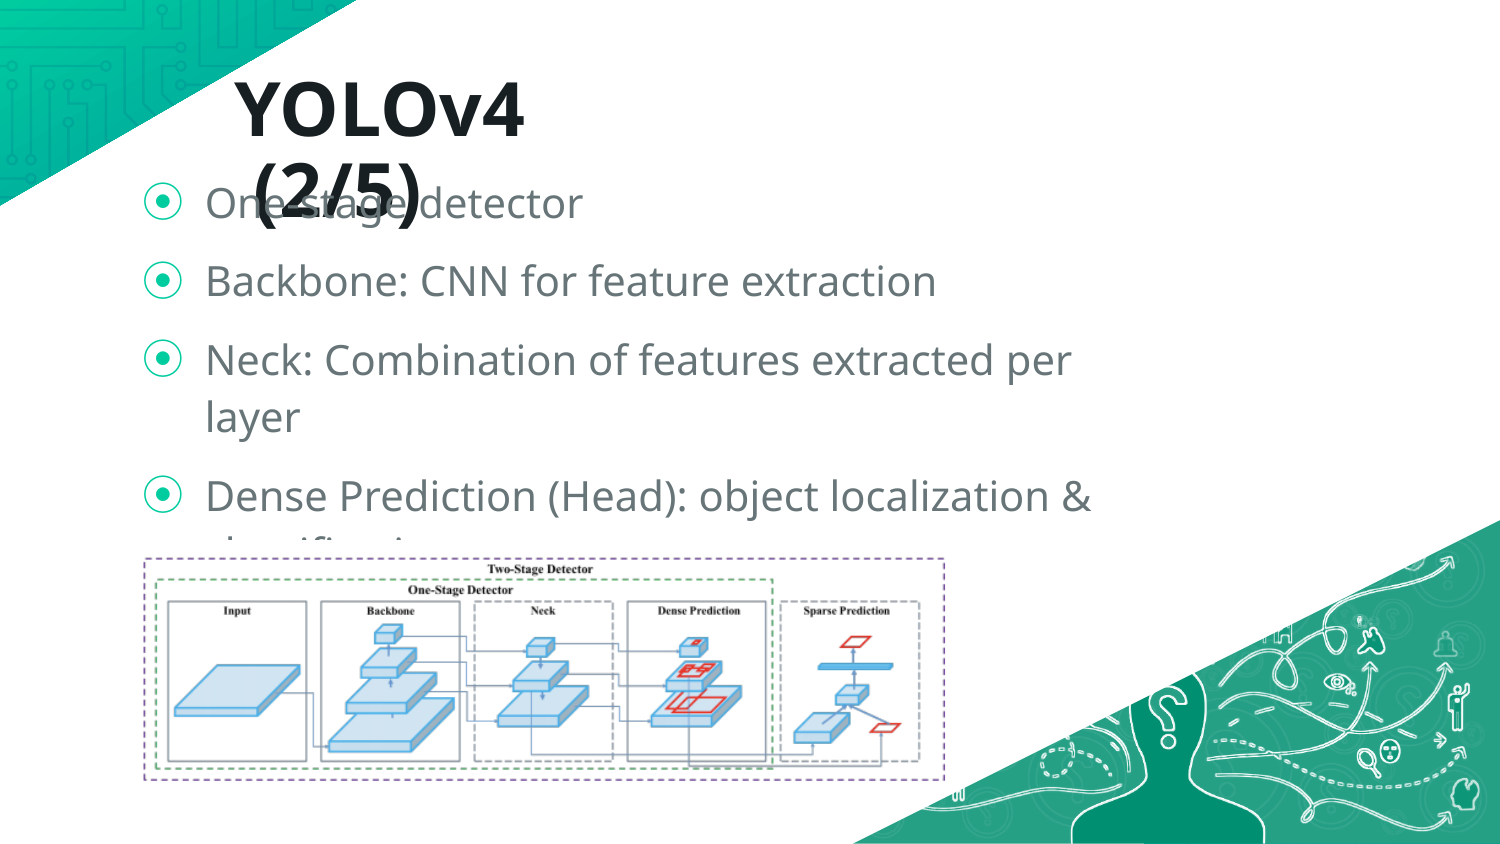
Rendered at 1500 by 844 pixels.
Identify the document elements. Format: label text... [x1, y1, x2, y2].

picture [129, 520, 1500, 844]
subtitle One-stage detector Backbone: CNN for feature extraction Neck: Combination of features extracted per layer Dense Prediction (Head): object localization & classification [129, 169, 1175, 521]
title YOLOv4 (2/5) [234, 72, 1482, 170]
